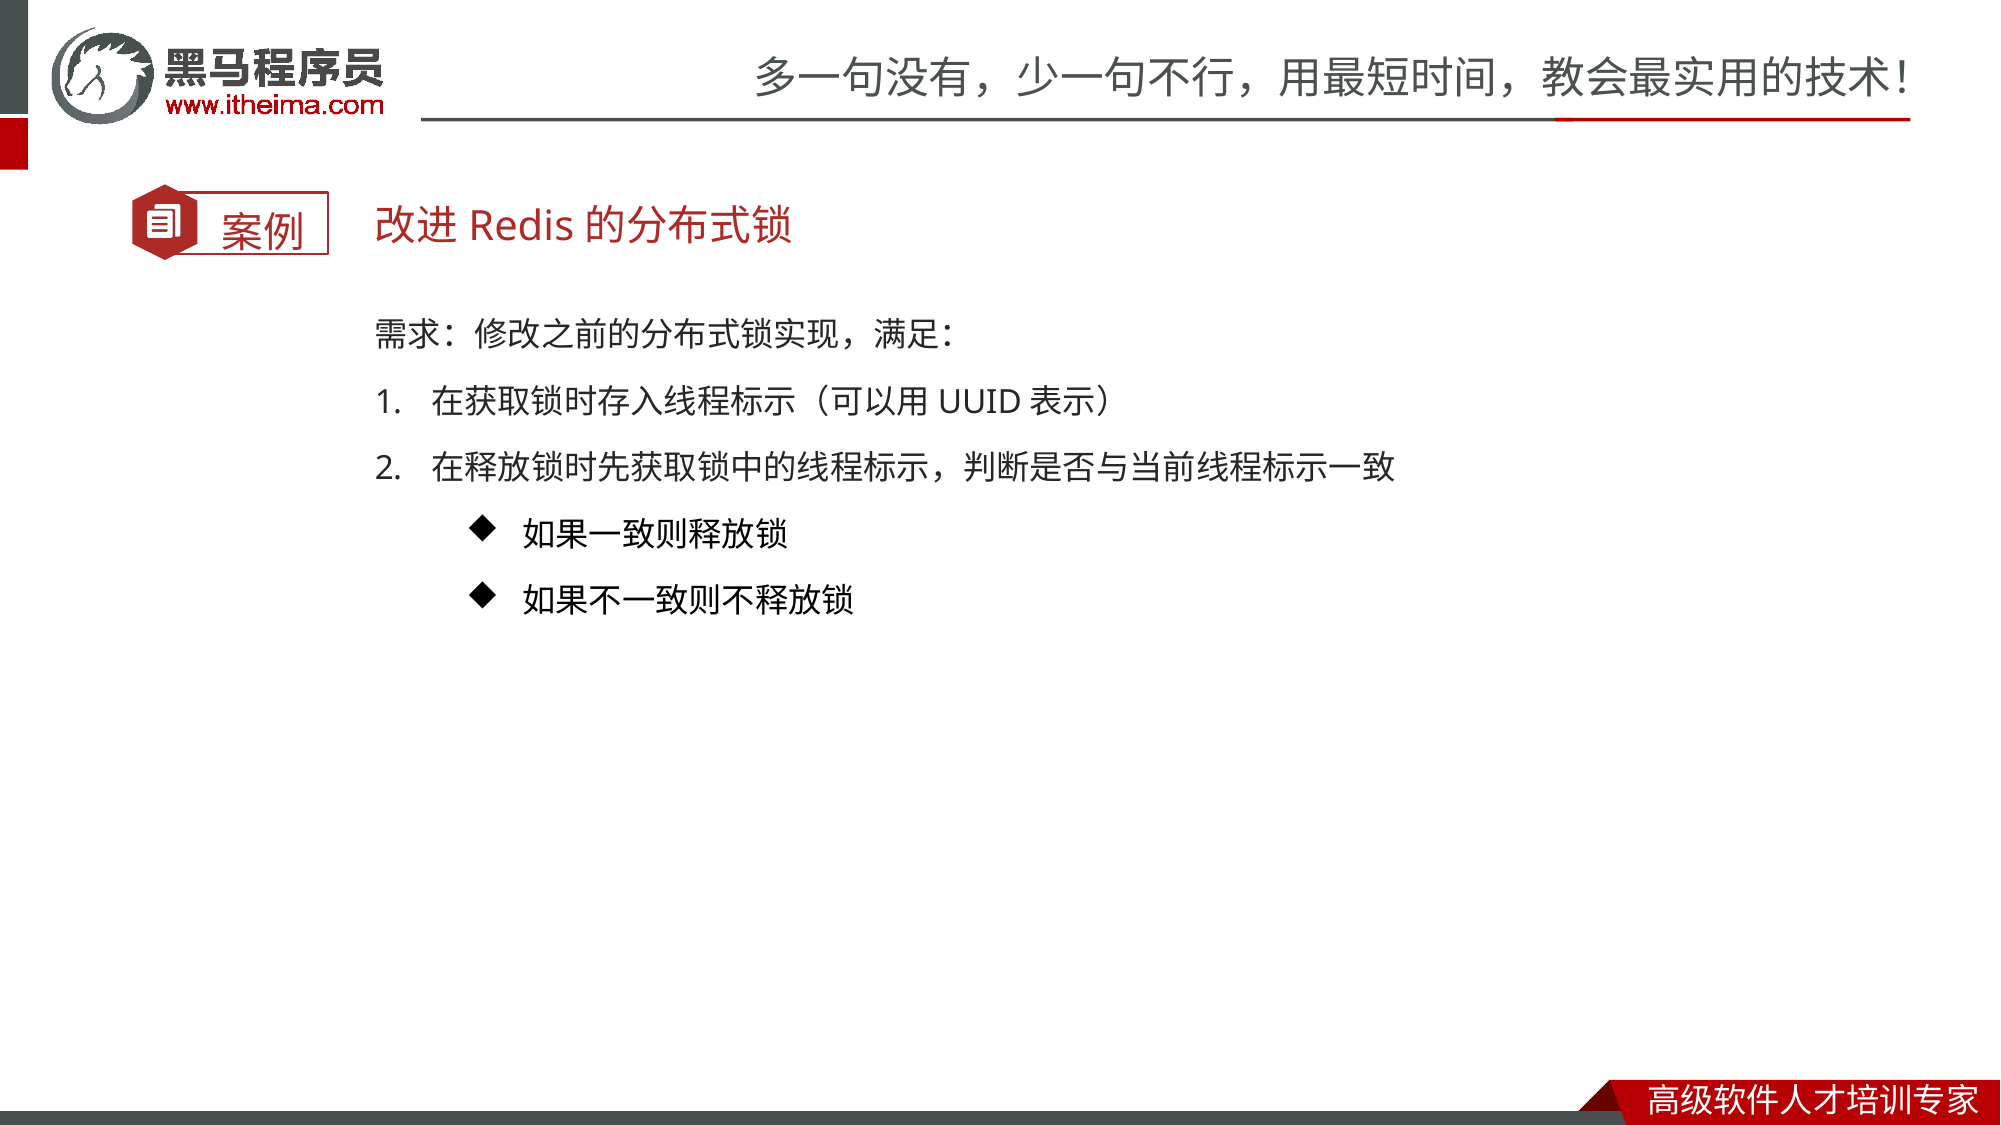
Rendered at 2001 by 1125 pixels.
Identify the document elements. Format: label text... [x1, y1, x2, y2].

list 改进Redis的分布式锁 [360, 181, 1872, 266]
picture [50, 26, 384, 125]
picture [147, 204, 181, 238]
list 需求：修改之前的分布式锁实现，满足： 在获取锁时存入线程标示（可以用UUID表示） 在释放锁时先获取锁中的线程标示，判断是否与当前线程标示一致 如果一致则释放锁 如果不一致则不释放锁 [360, 285, 1872, 904]
